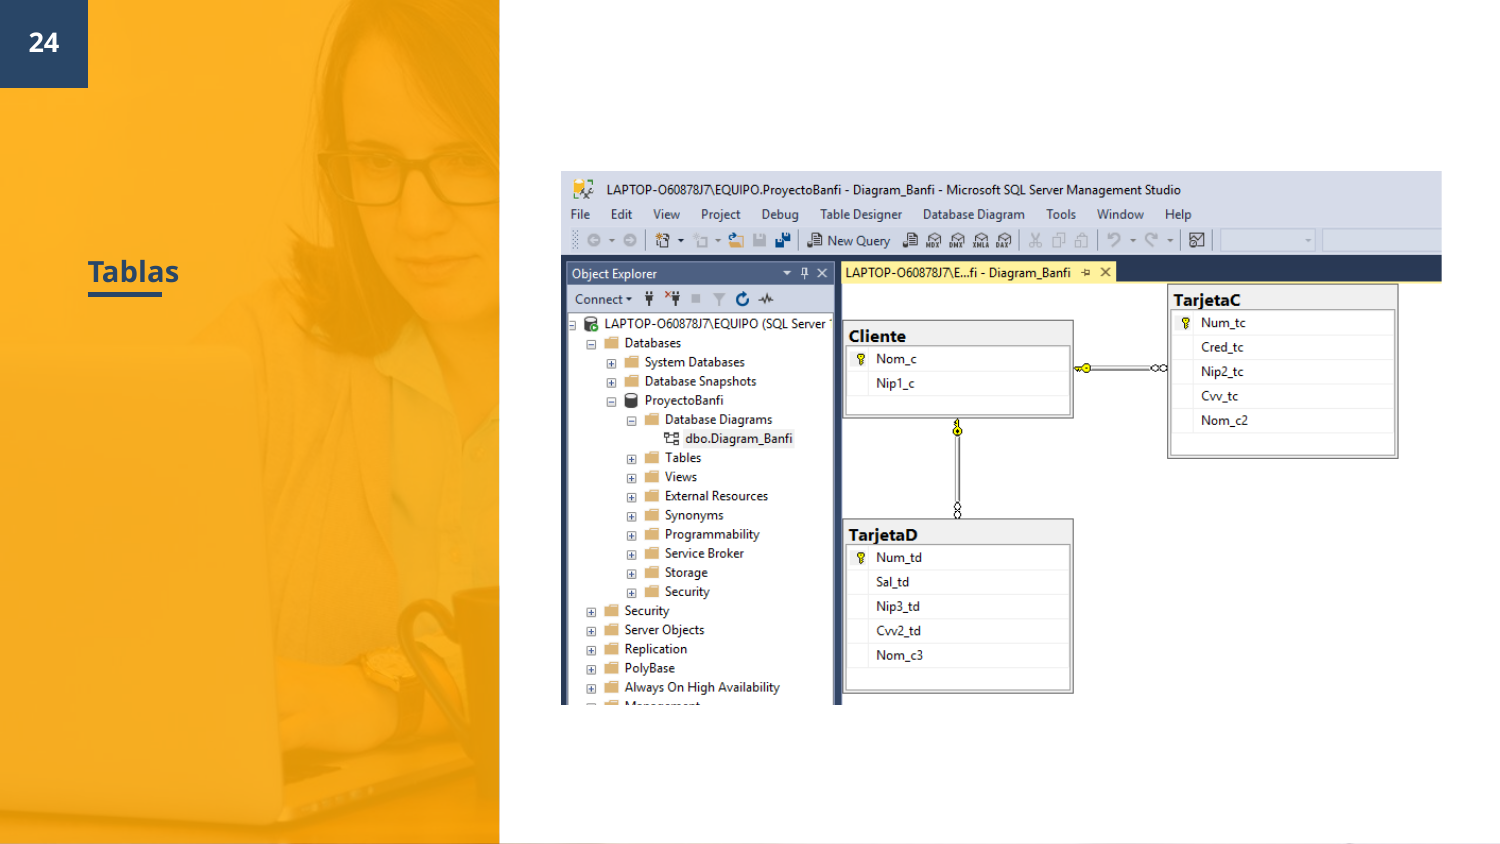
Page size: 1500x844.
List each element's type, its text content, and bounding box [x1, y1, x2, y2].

title Tablas [72, 171, 425, 304]
picture [560, 171, 1442, 705]
slide_number 24 [0, 0, 89, 88]
